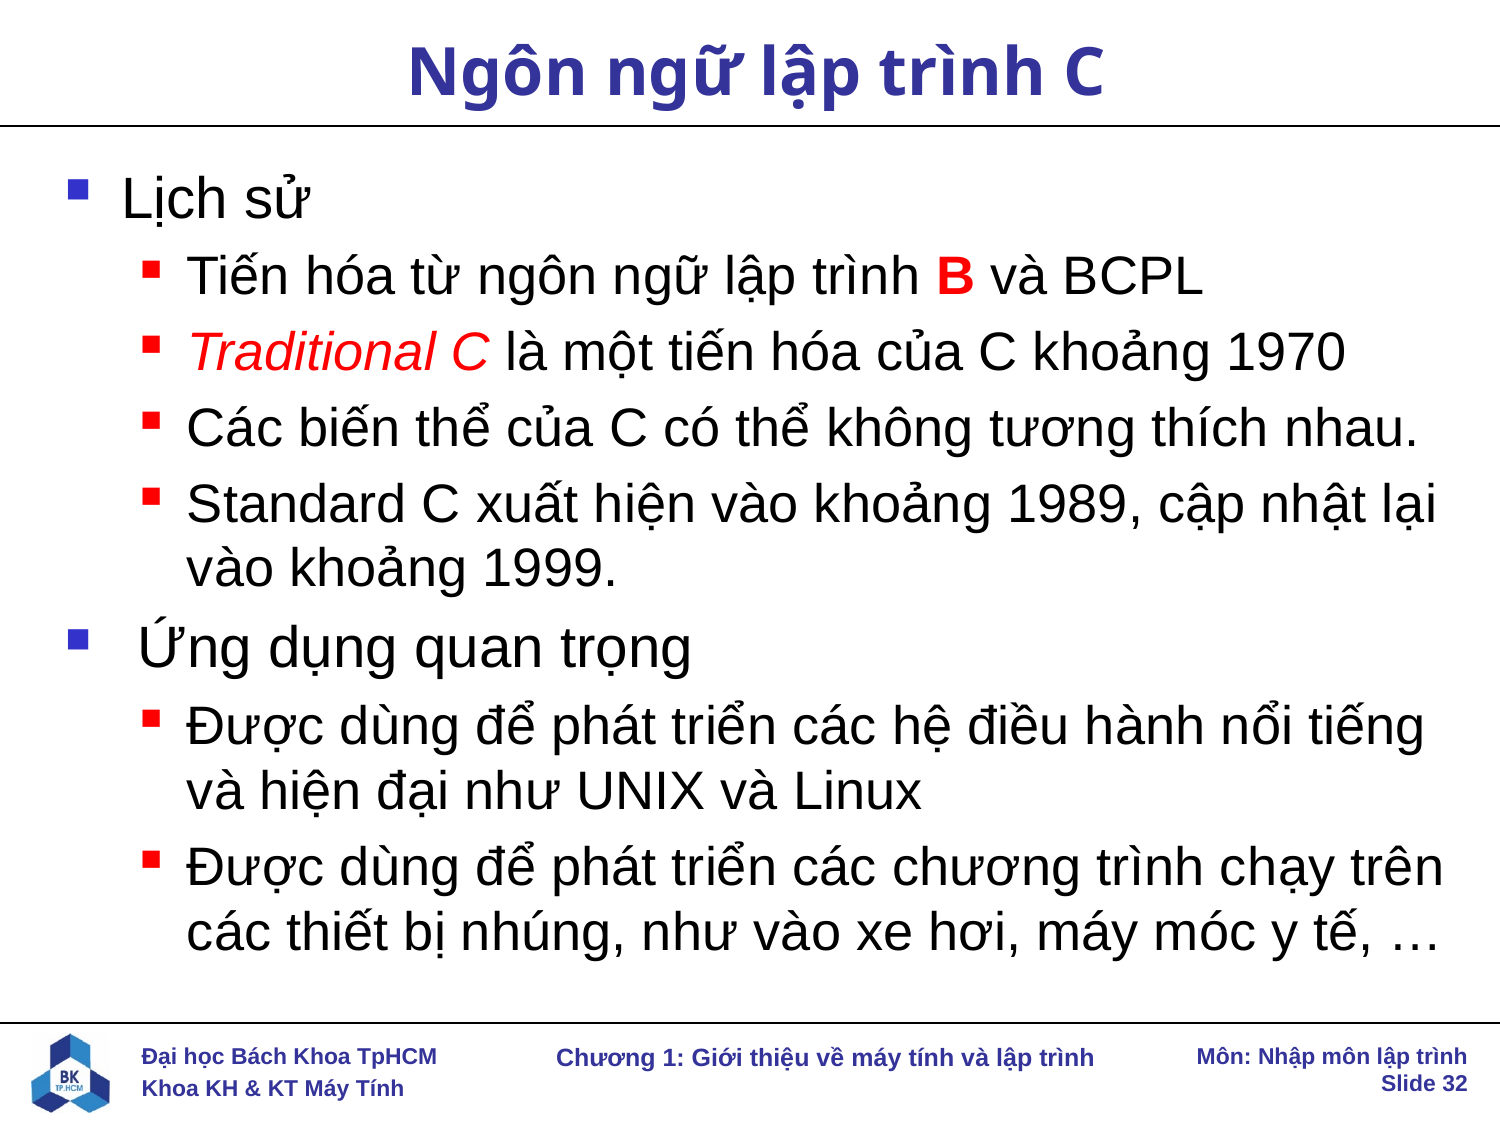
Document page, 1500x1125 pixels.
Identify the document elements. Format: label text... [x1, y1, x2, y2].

title Ngôn ngữ lập trình C [50, 12, 1463, 125]
list Lịch sử Tiến hóa từ ngôn ngữ lập trình B và BCPL Traditional C là một tiến hóa của C khoảng 1970 Các biến thể của C có thể không tương thích nhau. Standard C xuất hiện vào khoảng 1989, cập nhật lại vào khoảng 1999. Ứng dụng quan trọng Được dùng để phát triển các hệ điều hành nổi tiếng và hiện đại như UNIX và Linux Được dùng để phát triển các chương trình chạy trên các thiết bị nhúng, như vào xe hơi, máy móc y tế, … [50, 152, 1463, 1000]
picture [31, 1033, 110, 1113]
